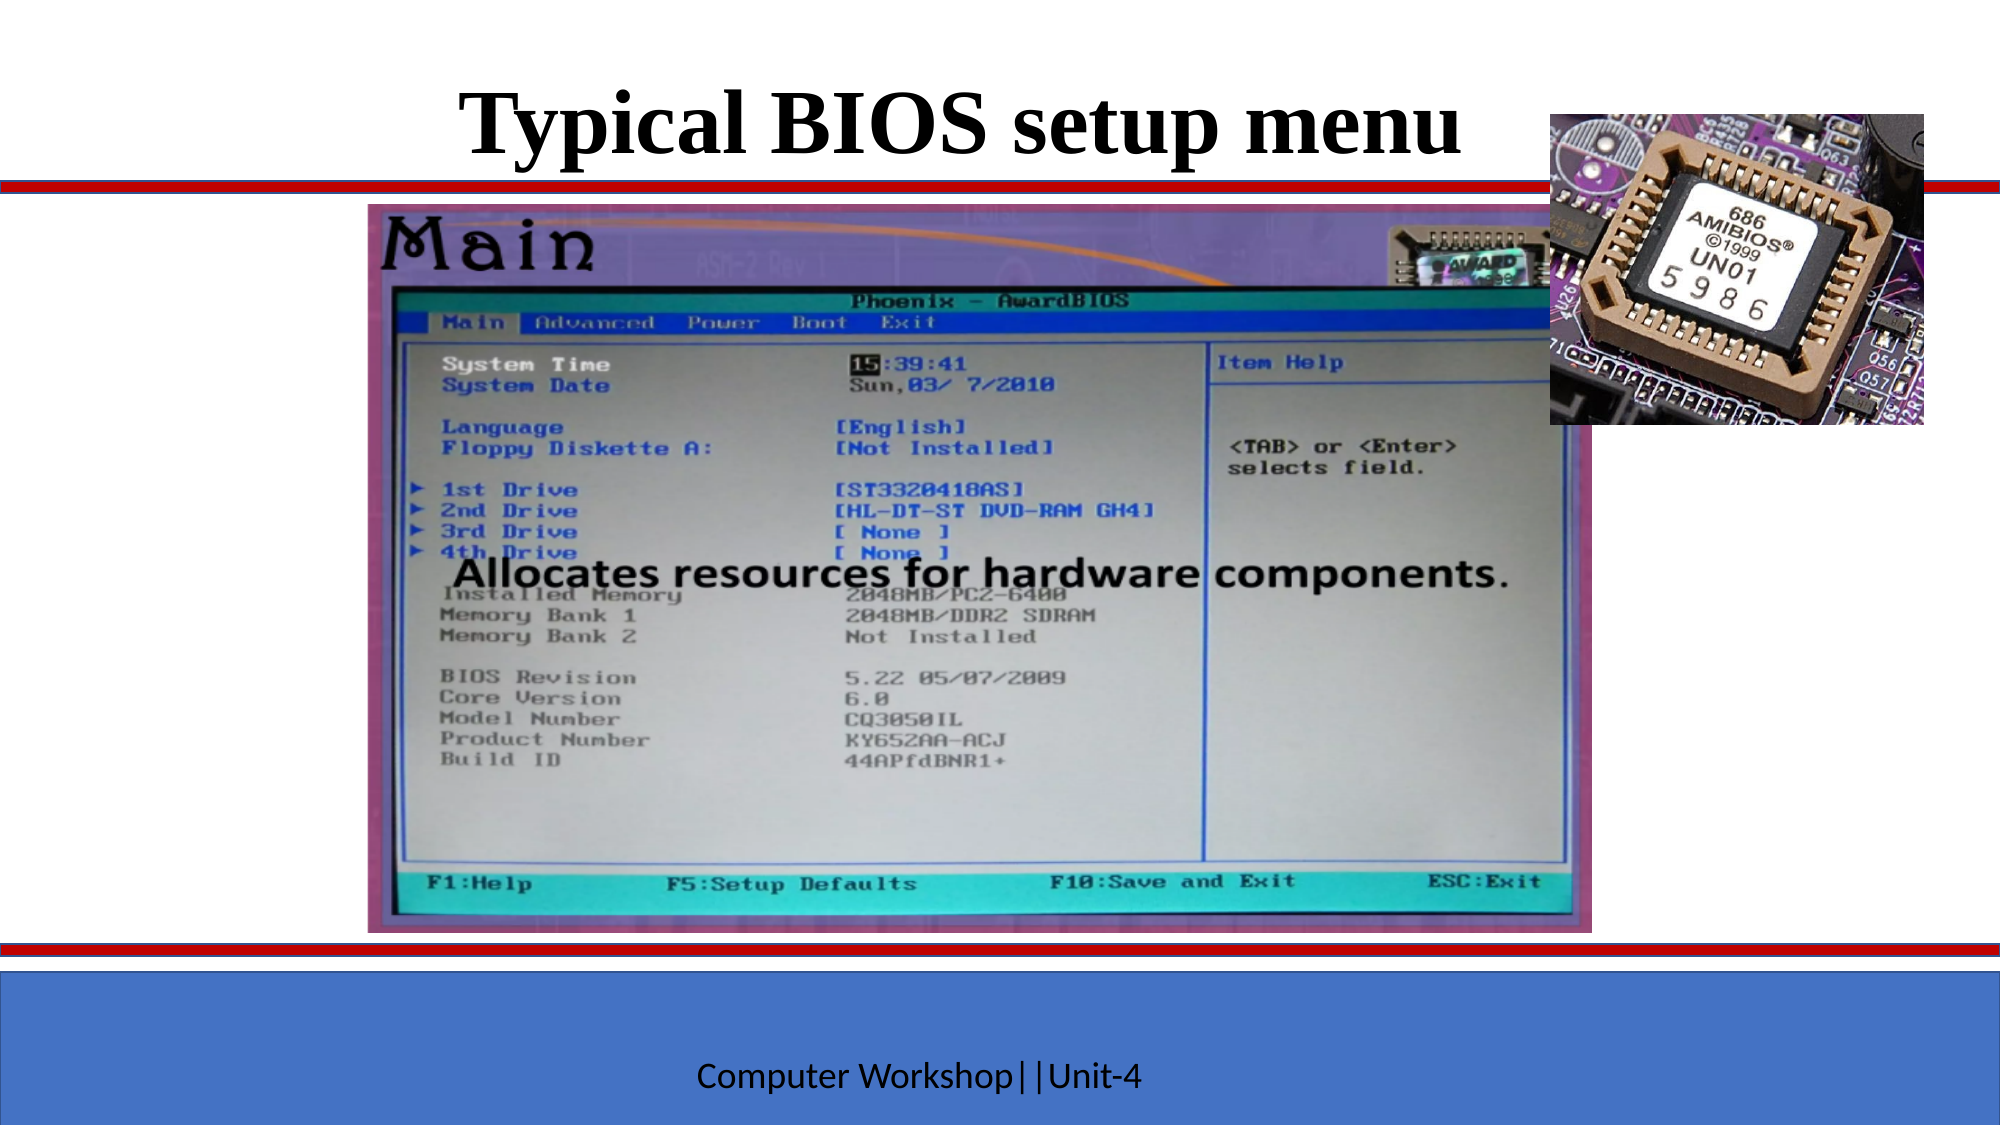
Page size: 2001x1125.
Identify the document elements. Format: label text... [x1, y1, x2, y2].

title Typical BIOS setup menu [211, 12, 1712, 180]
text_box [1924, 180, 2000, 194]
picture [365, 114, 1924, 933]
text_box [0, 971, 2000, 1125]
text_box Computer Workshop||Unit-4 [682, 1043, 1242, 1103]
text_box [0, 943, 2000, 957]
text_box [0, 180, 1550, 194]
